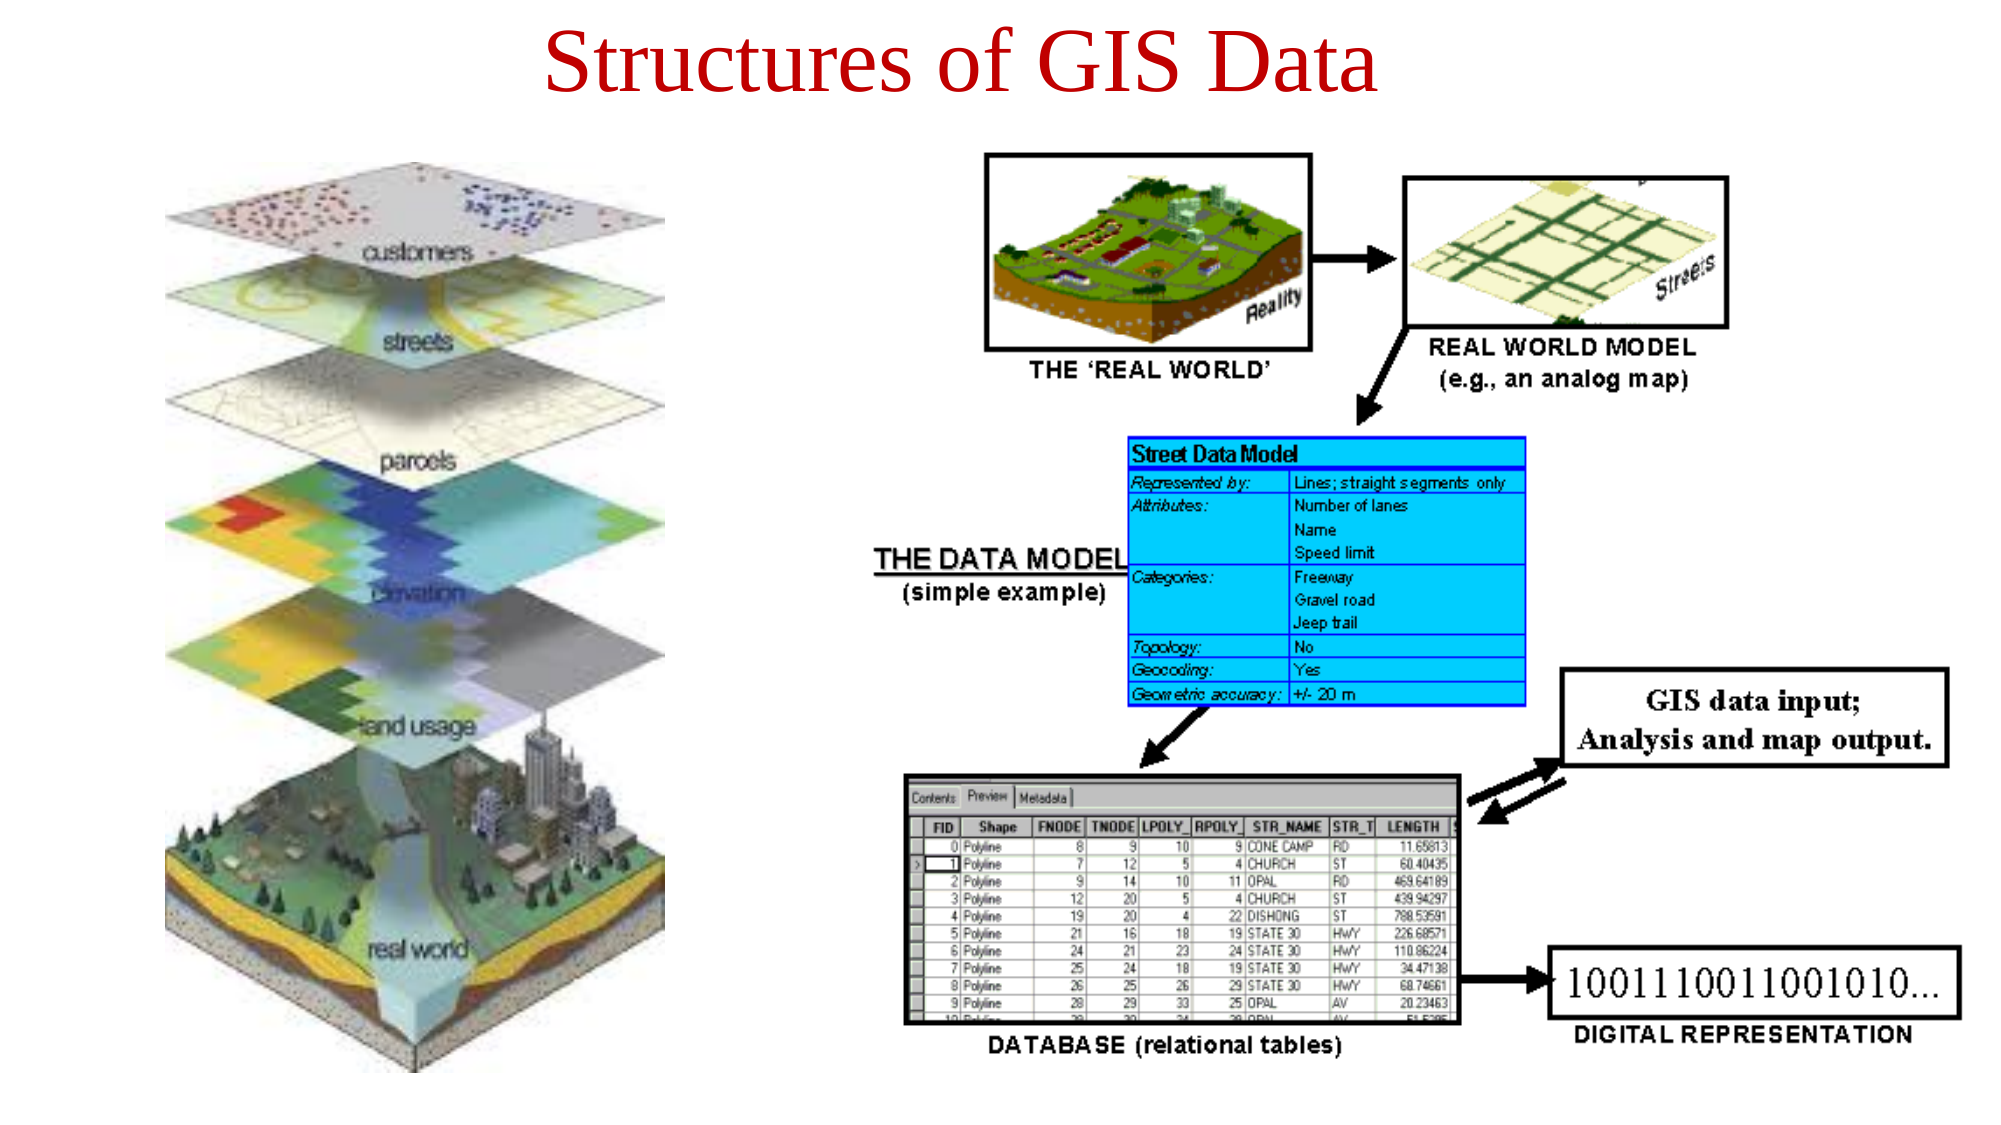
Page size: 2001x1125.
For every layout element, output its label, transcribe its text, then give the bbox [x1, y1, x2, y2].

title Structures of GIS Data [165, 0, 1758, 124]
picture [855, 139, 1978, 1073]
picture [165, 162, 665, 1073]
